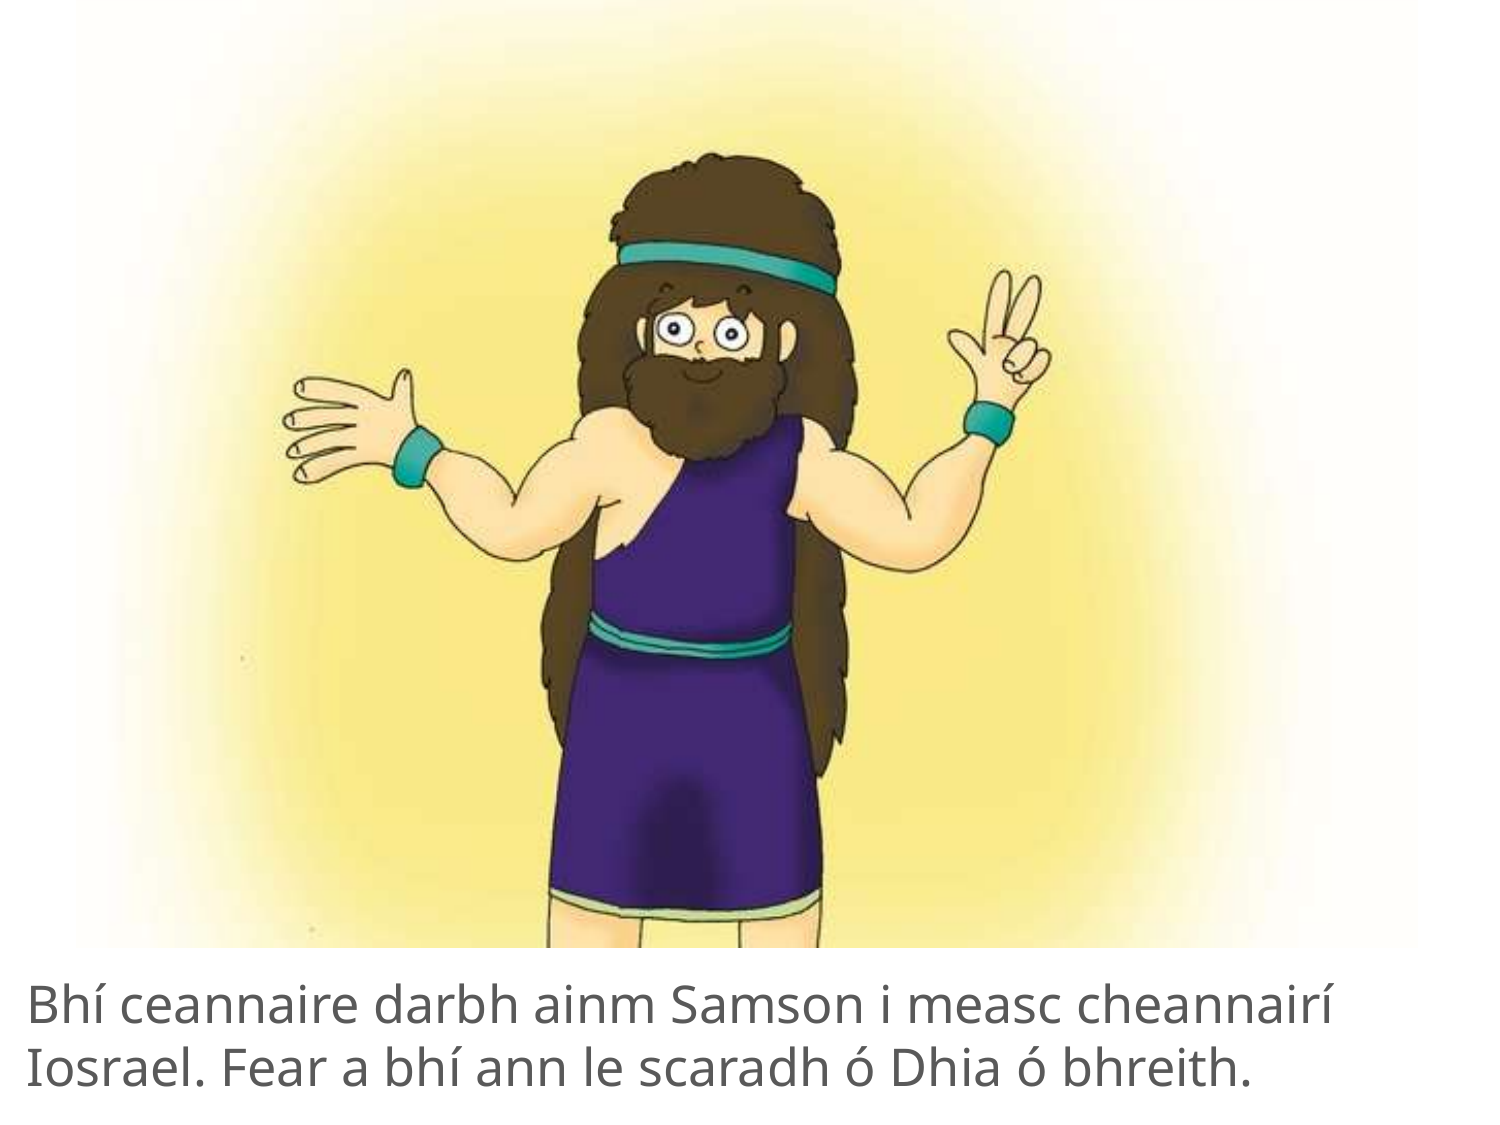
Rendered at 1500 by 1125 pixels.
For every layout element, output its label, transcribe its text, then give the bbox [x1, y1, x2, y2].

text_box Bhí ceannaire darbh ainm Samson i measc cheannairí Iosrael. Fear a bhí ann le scaradh ó Dhia ó bhreith. [11, 964, 1483, 1104]
picture [76, 0, 1418, 948]
